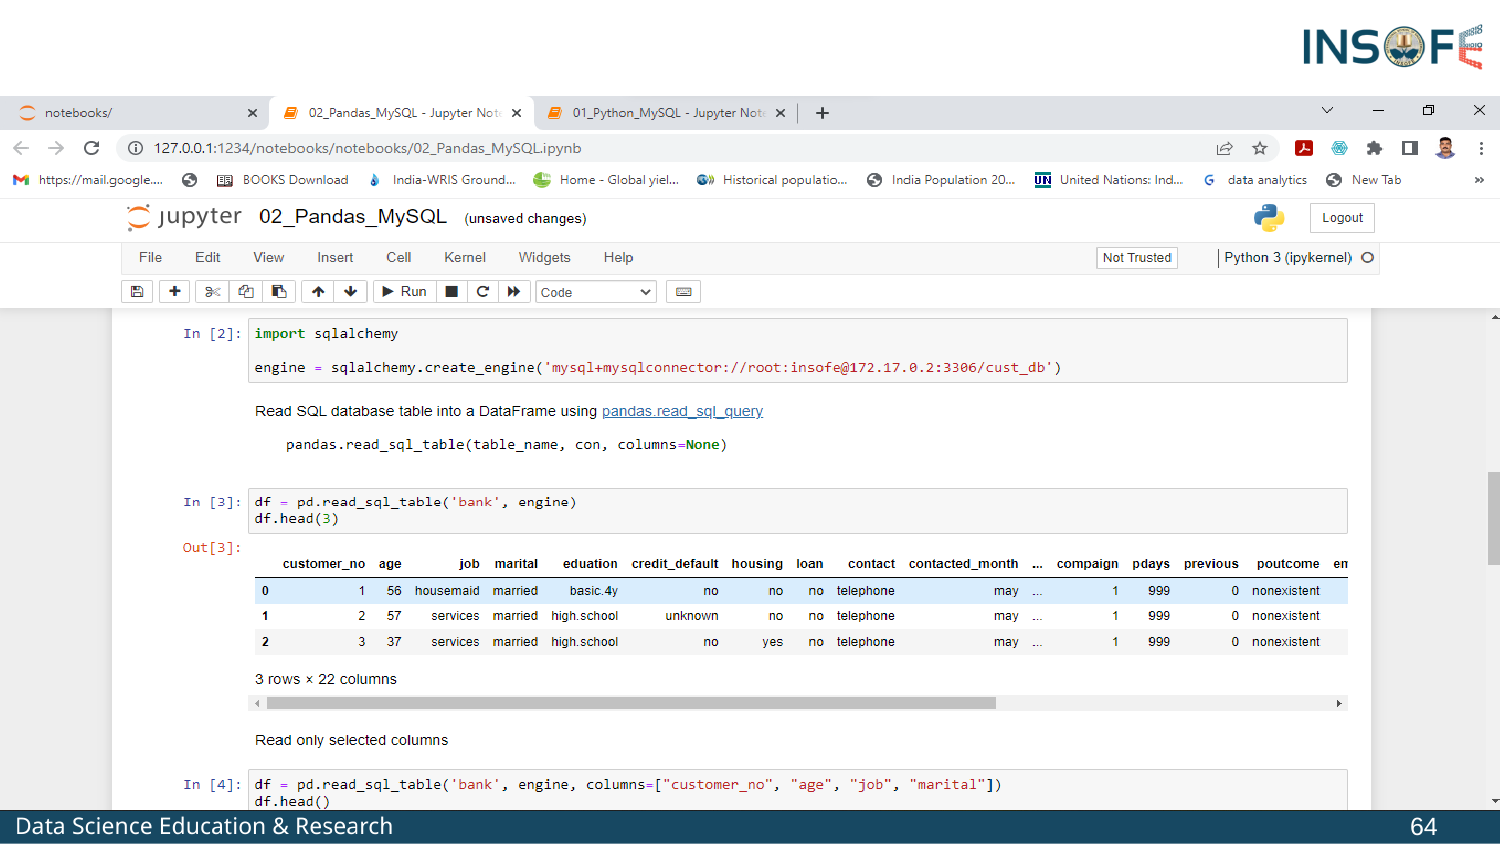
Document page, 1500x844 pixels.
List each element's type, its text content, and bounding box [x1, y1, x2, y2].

picture [1303, 23, 1483, 70]
picture [0, 96, 1500, 811]
slide_number 64 [1403, 819, 1444, 843]
footer Data Science Education & Research [12, 819, 404, 844]
